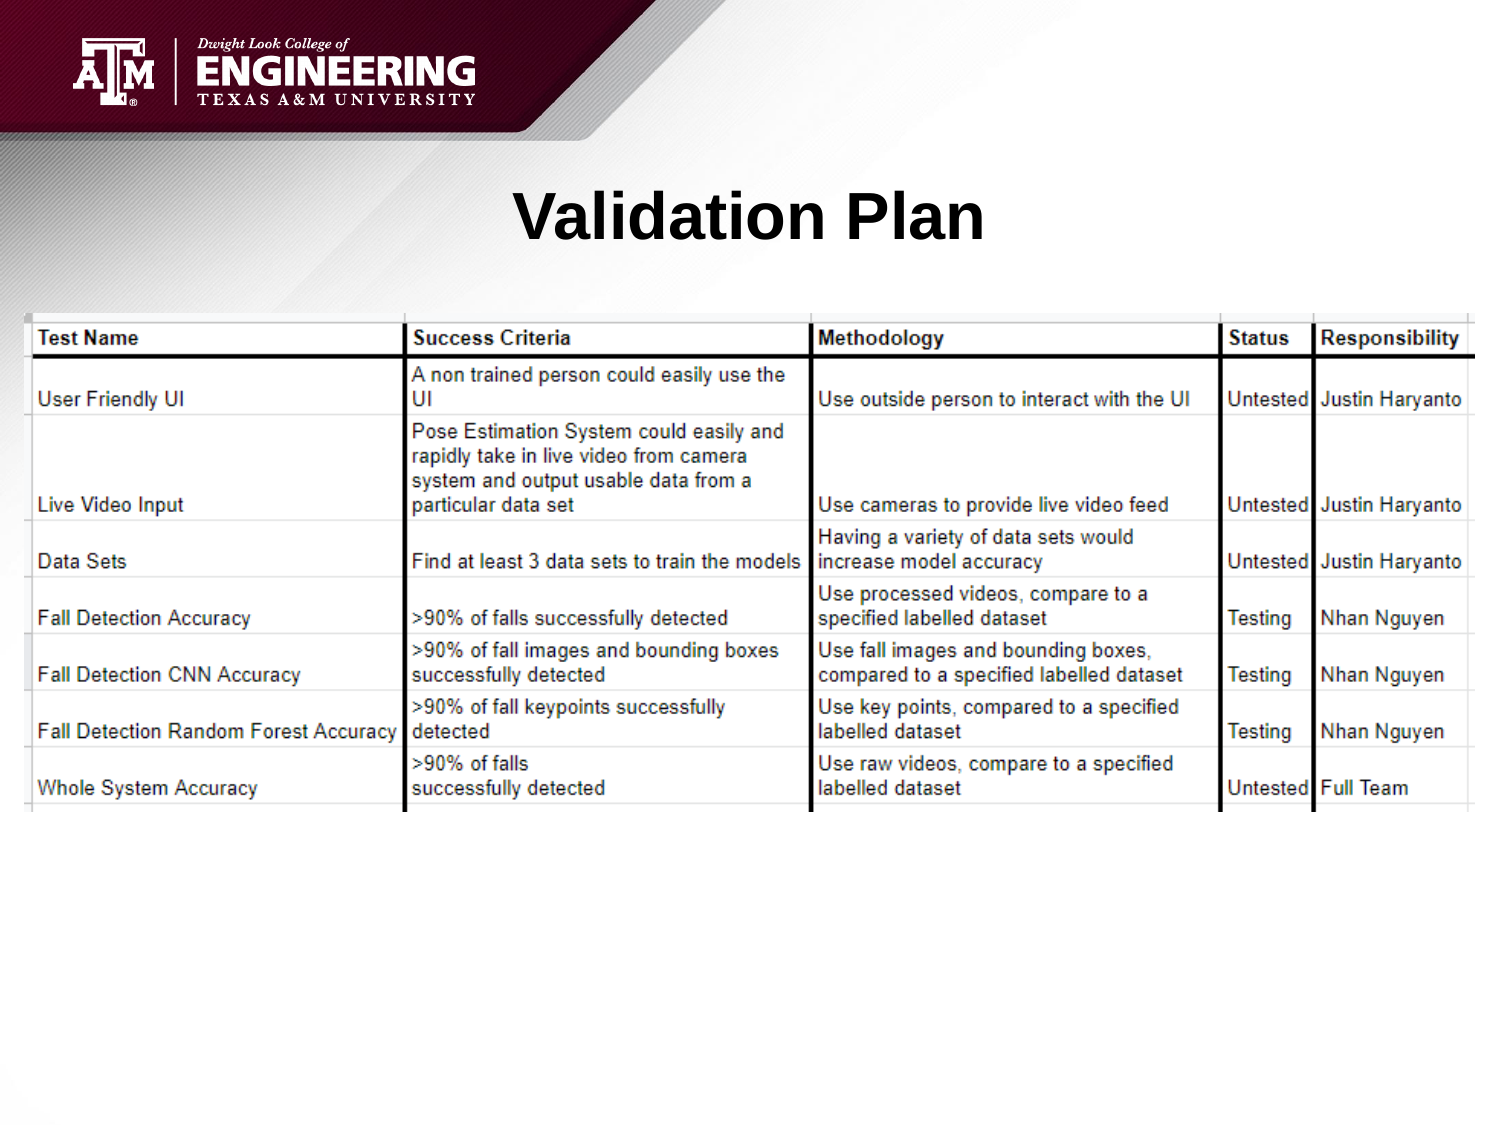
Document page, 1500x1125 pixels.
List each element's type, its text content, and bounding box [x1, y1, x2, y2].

title Validation Plan [75, 147, 1425, 279]
picture [0, 0, 1500, 1125]
